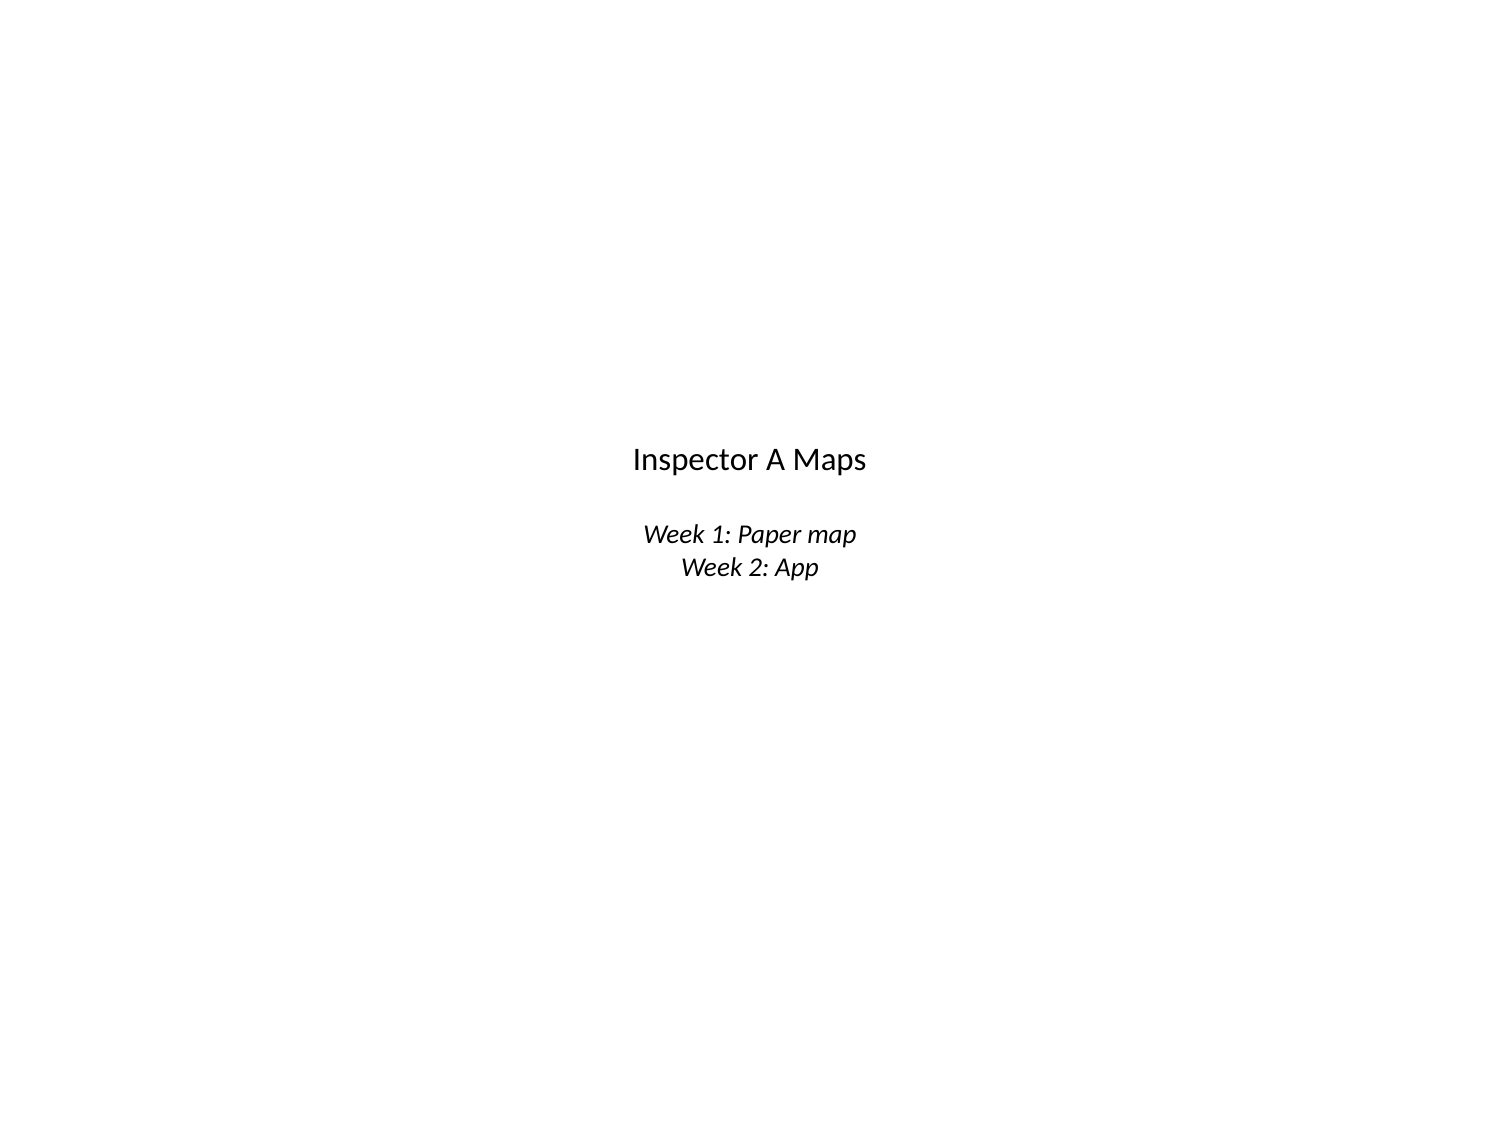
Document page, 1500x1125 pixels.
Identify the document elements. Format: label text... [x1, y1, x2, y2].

title Inspector A Maps Week 1: Paper map Week 2: App [112, 349, 1388, 591]
